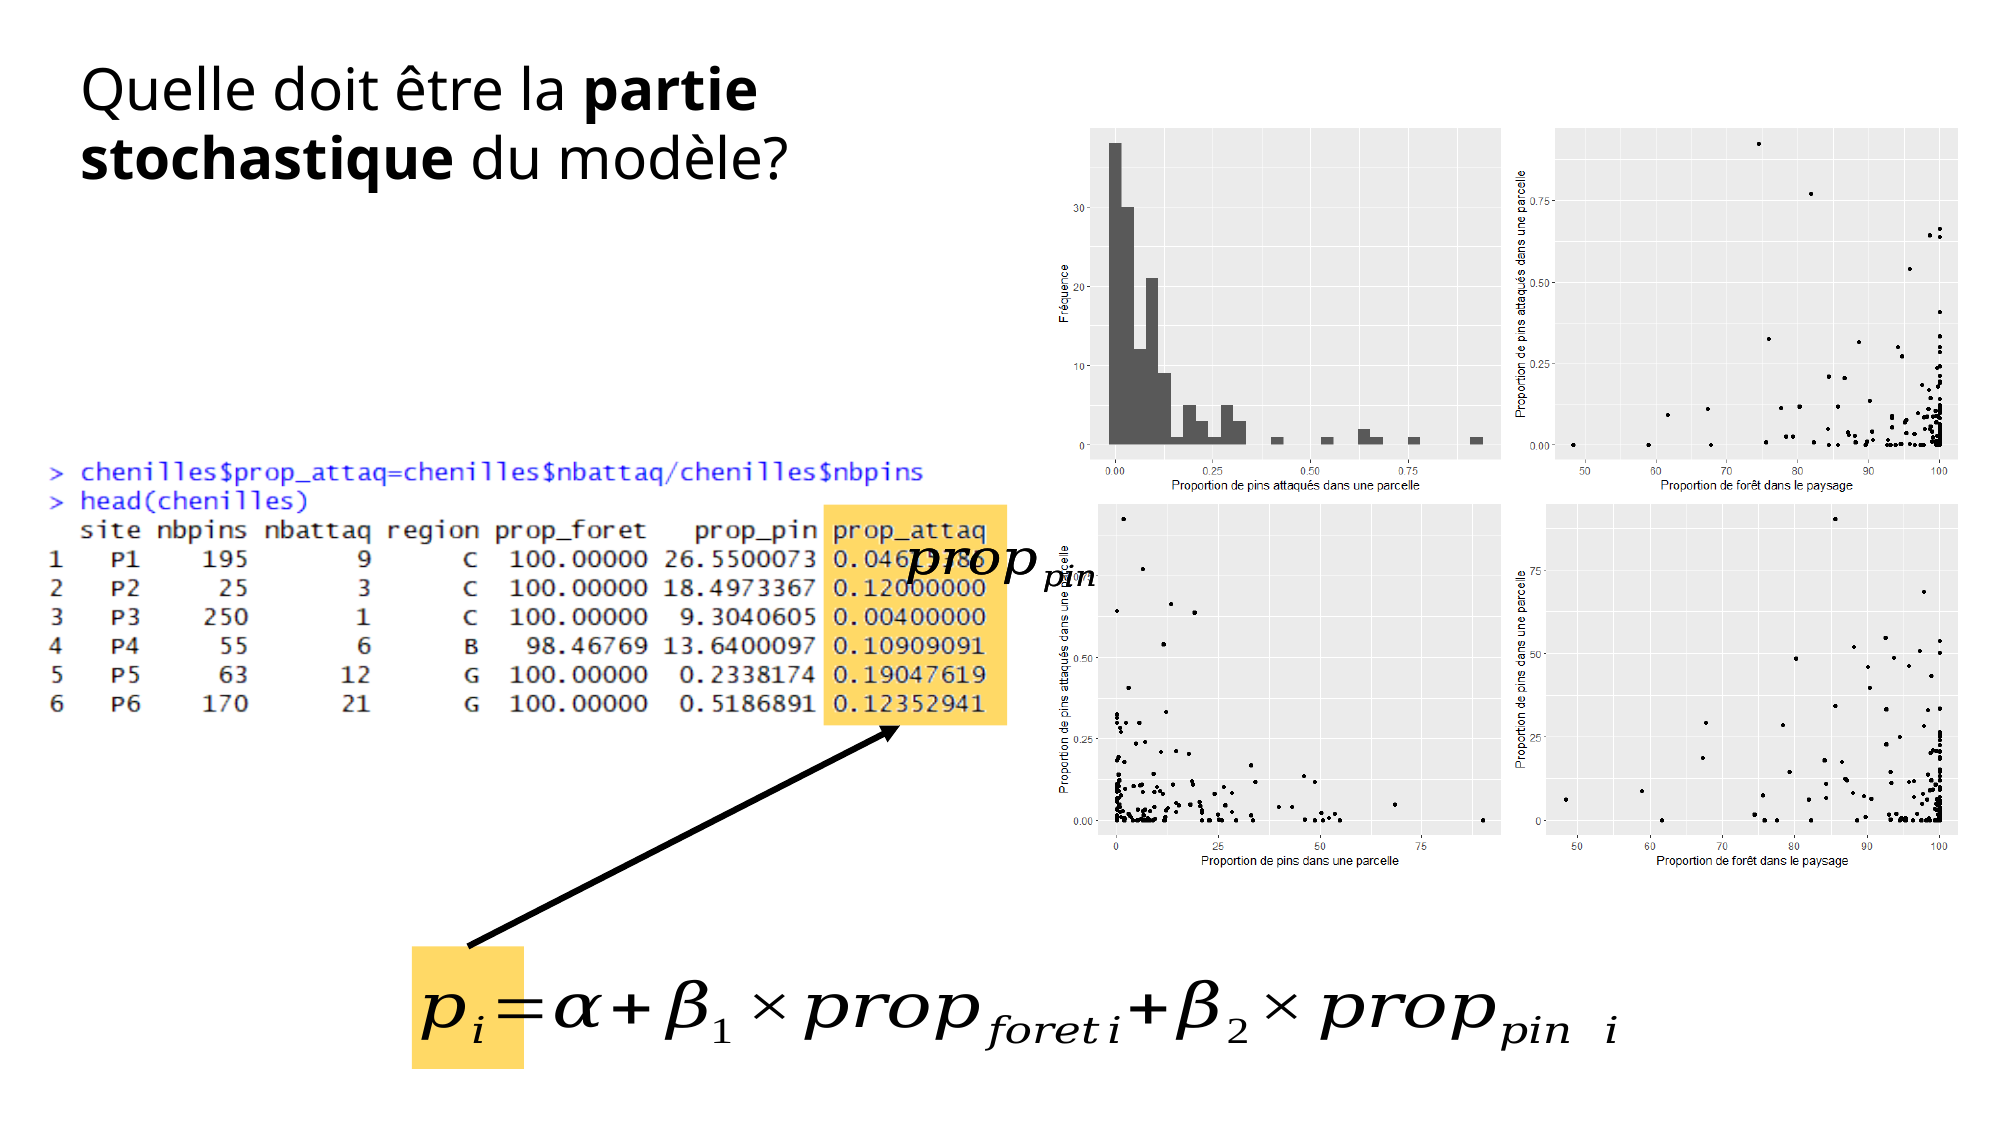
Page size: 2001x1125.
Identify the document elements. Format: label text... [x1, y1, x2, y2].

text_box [467, 726, 900, 947]
text_box [411, 945, 525, 1070]
picture [40, 458, 1008, 726]
text_box Quelle doit être la partie stochastique du modèle? [65, 44, 949, 199]
picture [1051, 122, 1964, 873]
